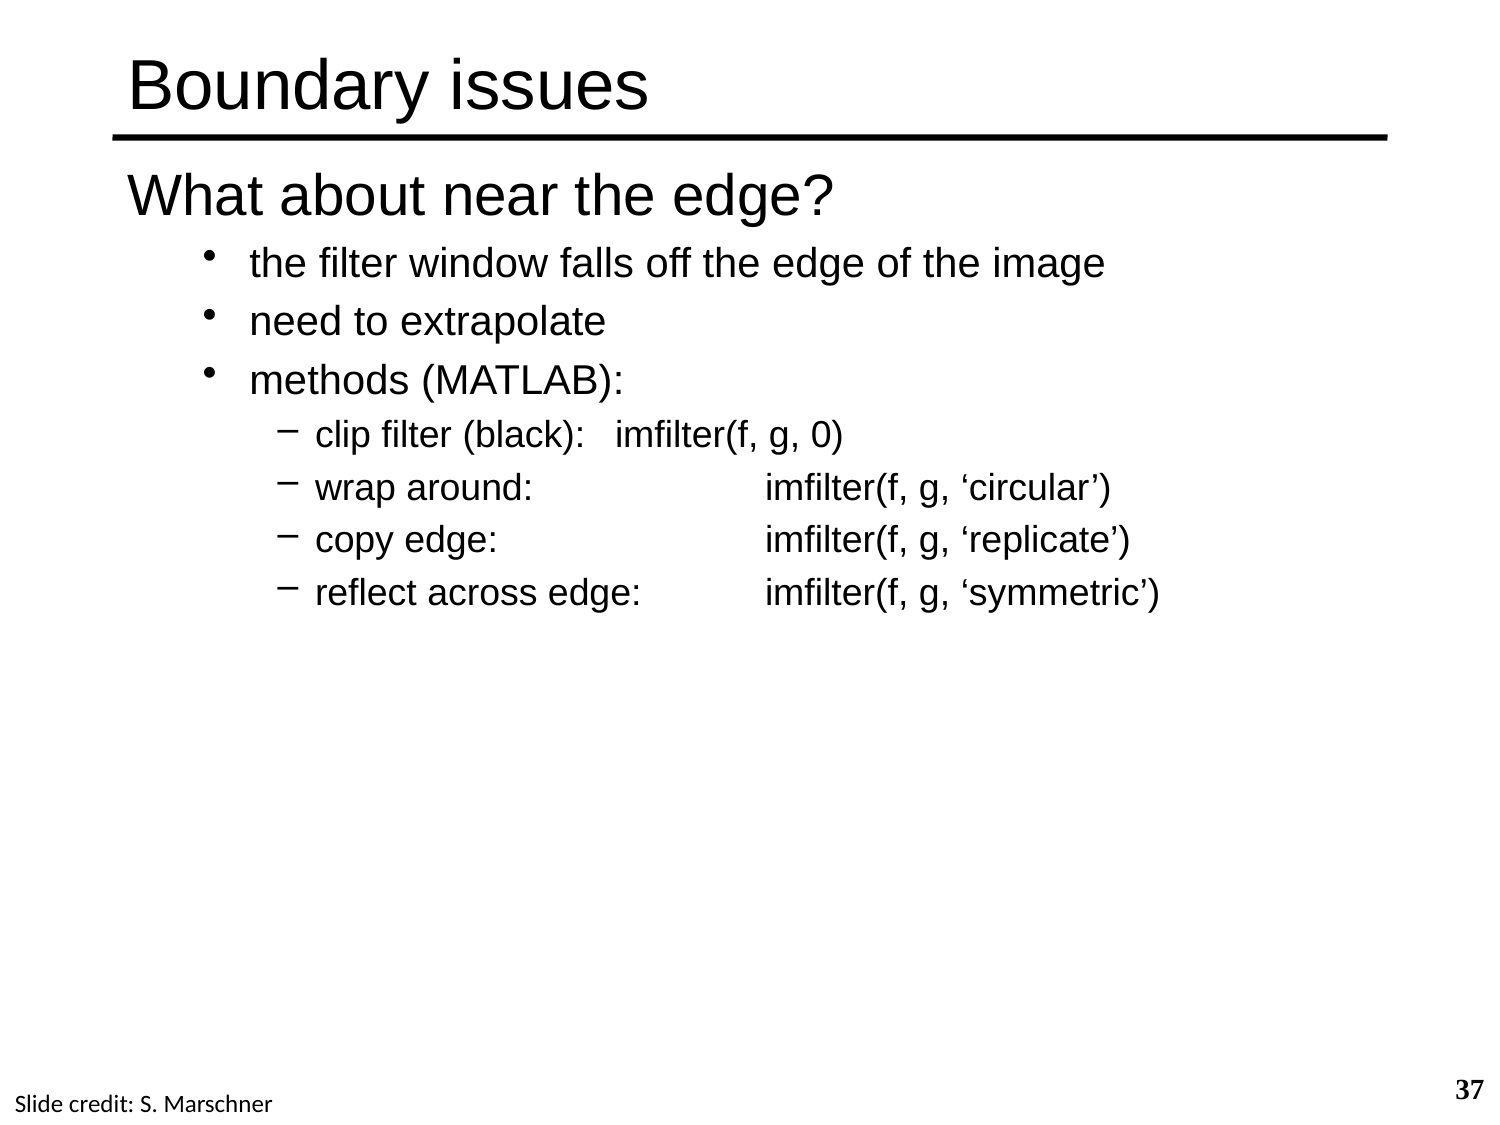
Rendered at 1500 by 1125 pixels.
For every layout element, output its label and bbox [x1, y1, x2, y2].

title [112, 12, 1388, 149]
list [112, 149, 1388, 1013]
slide_number [1187, 1062, 1500, 1125]
text_box [0, 1079, 413, 1125]
